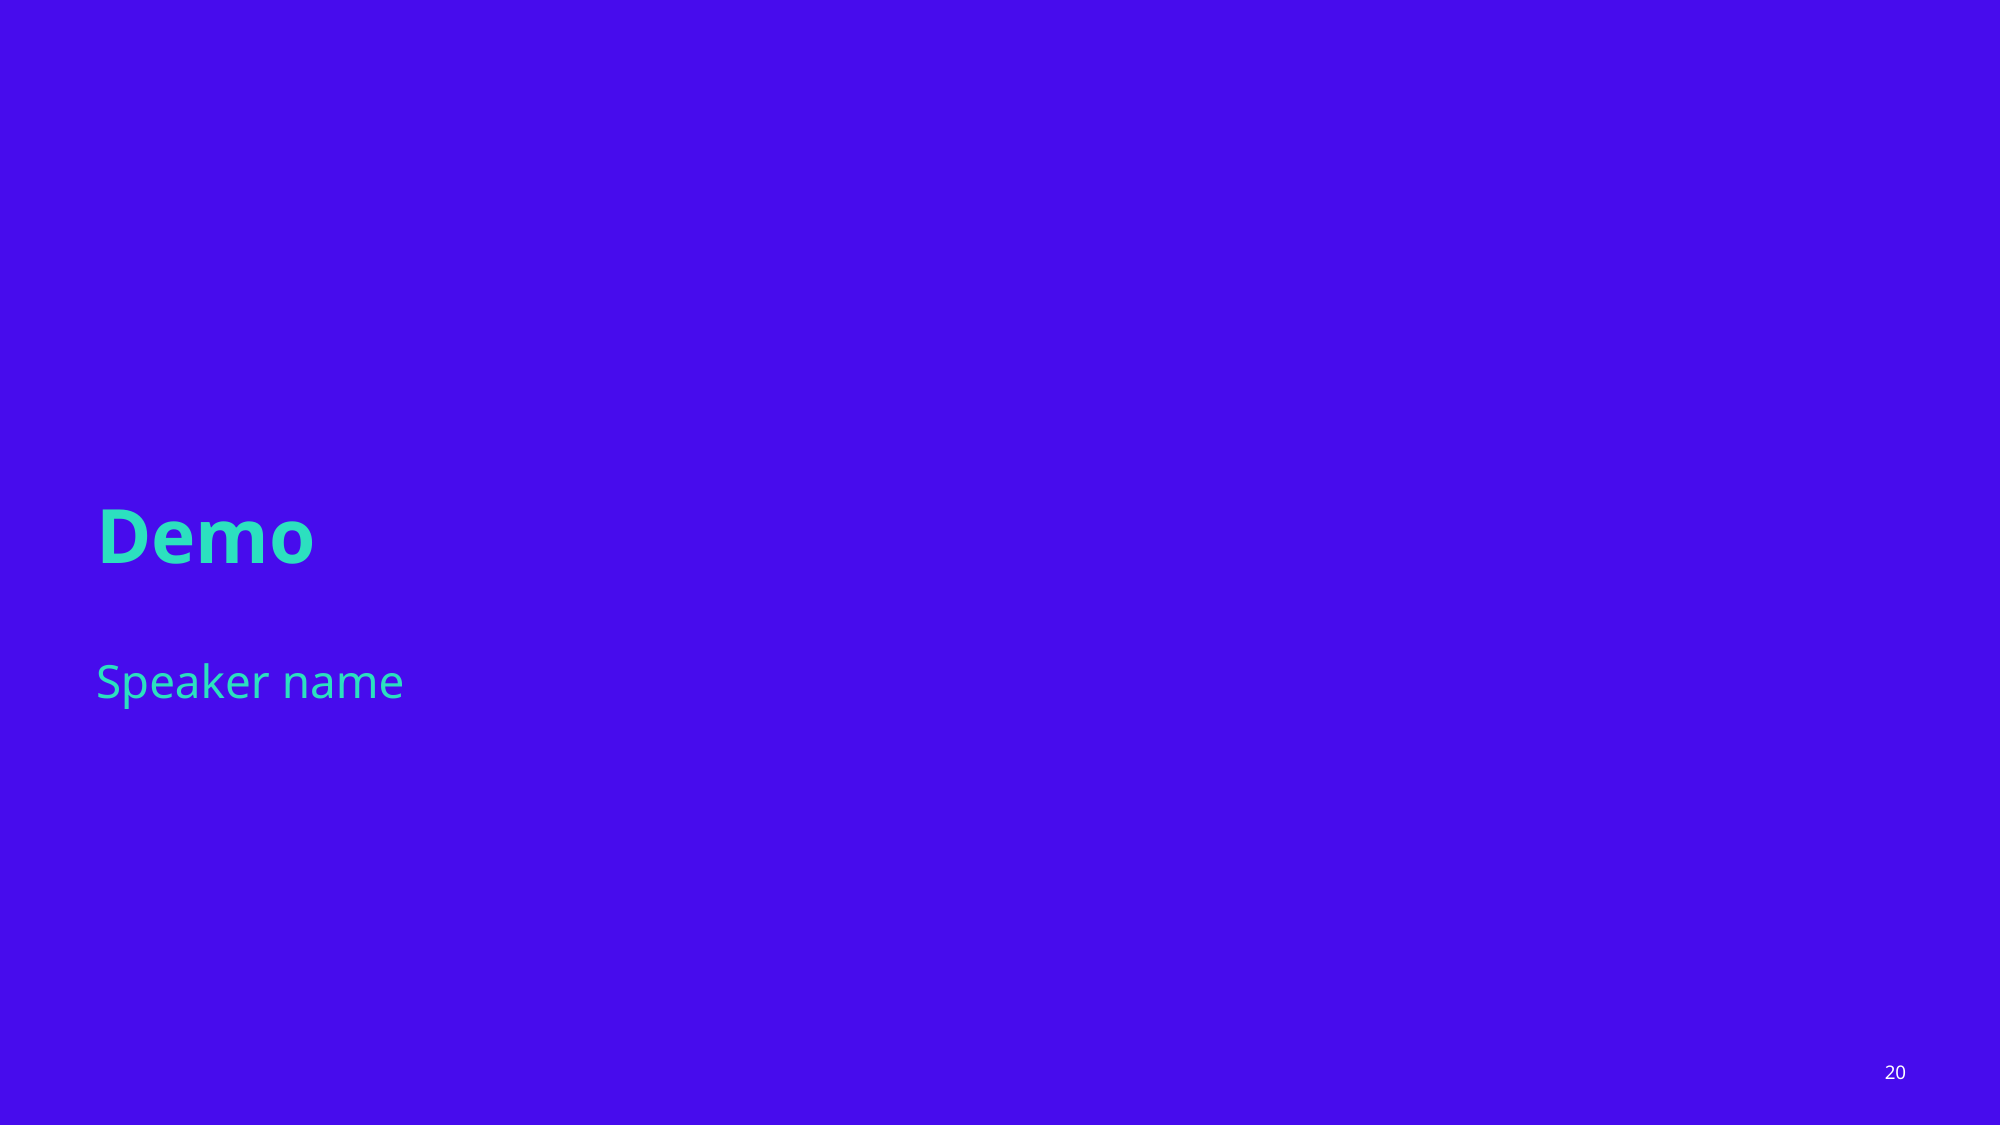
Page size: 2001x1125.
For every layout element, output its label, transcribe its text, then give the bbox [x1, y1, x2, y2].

title Demo [96, 497, 1597, 580]
list Speaker name [96, 652, 1597, 709]
